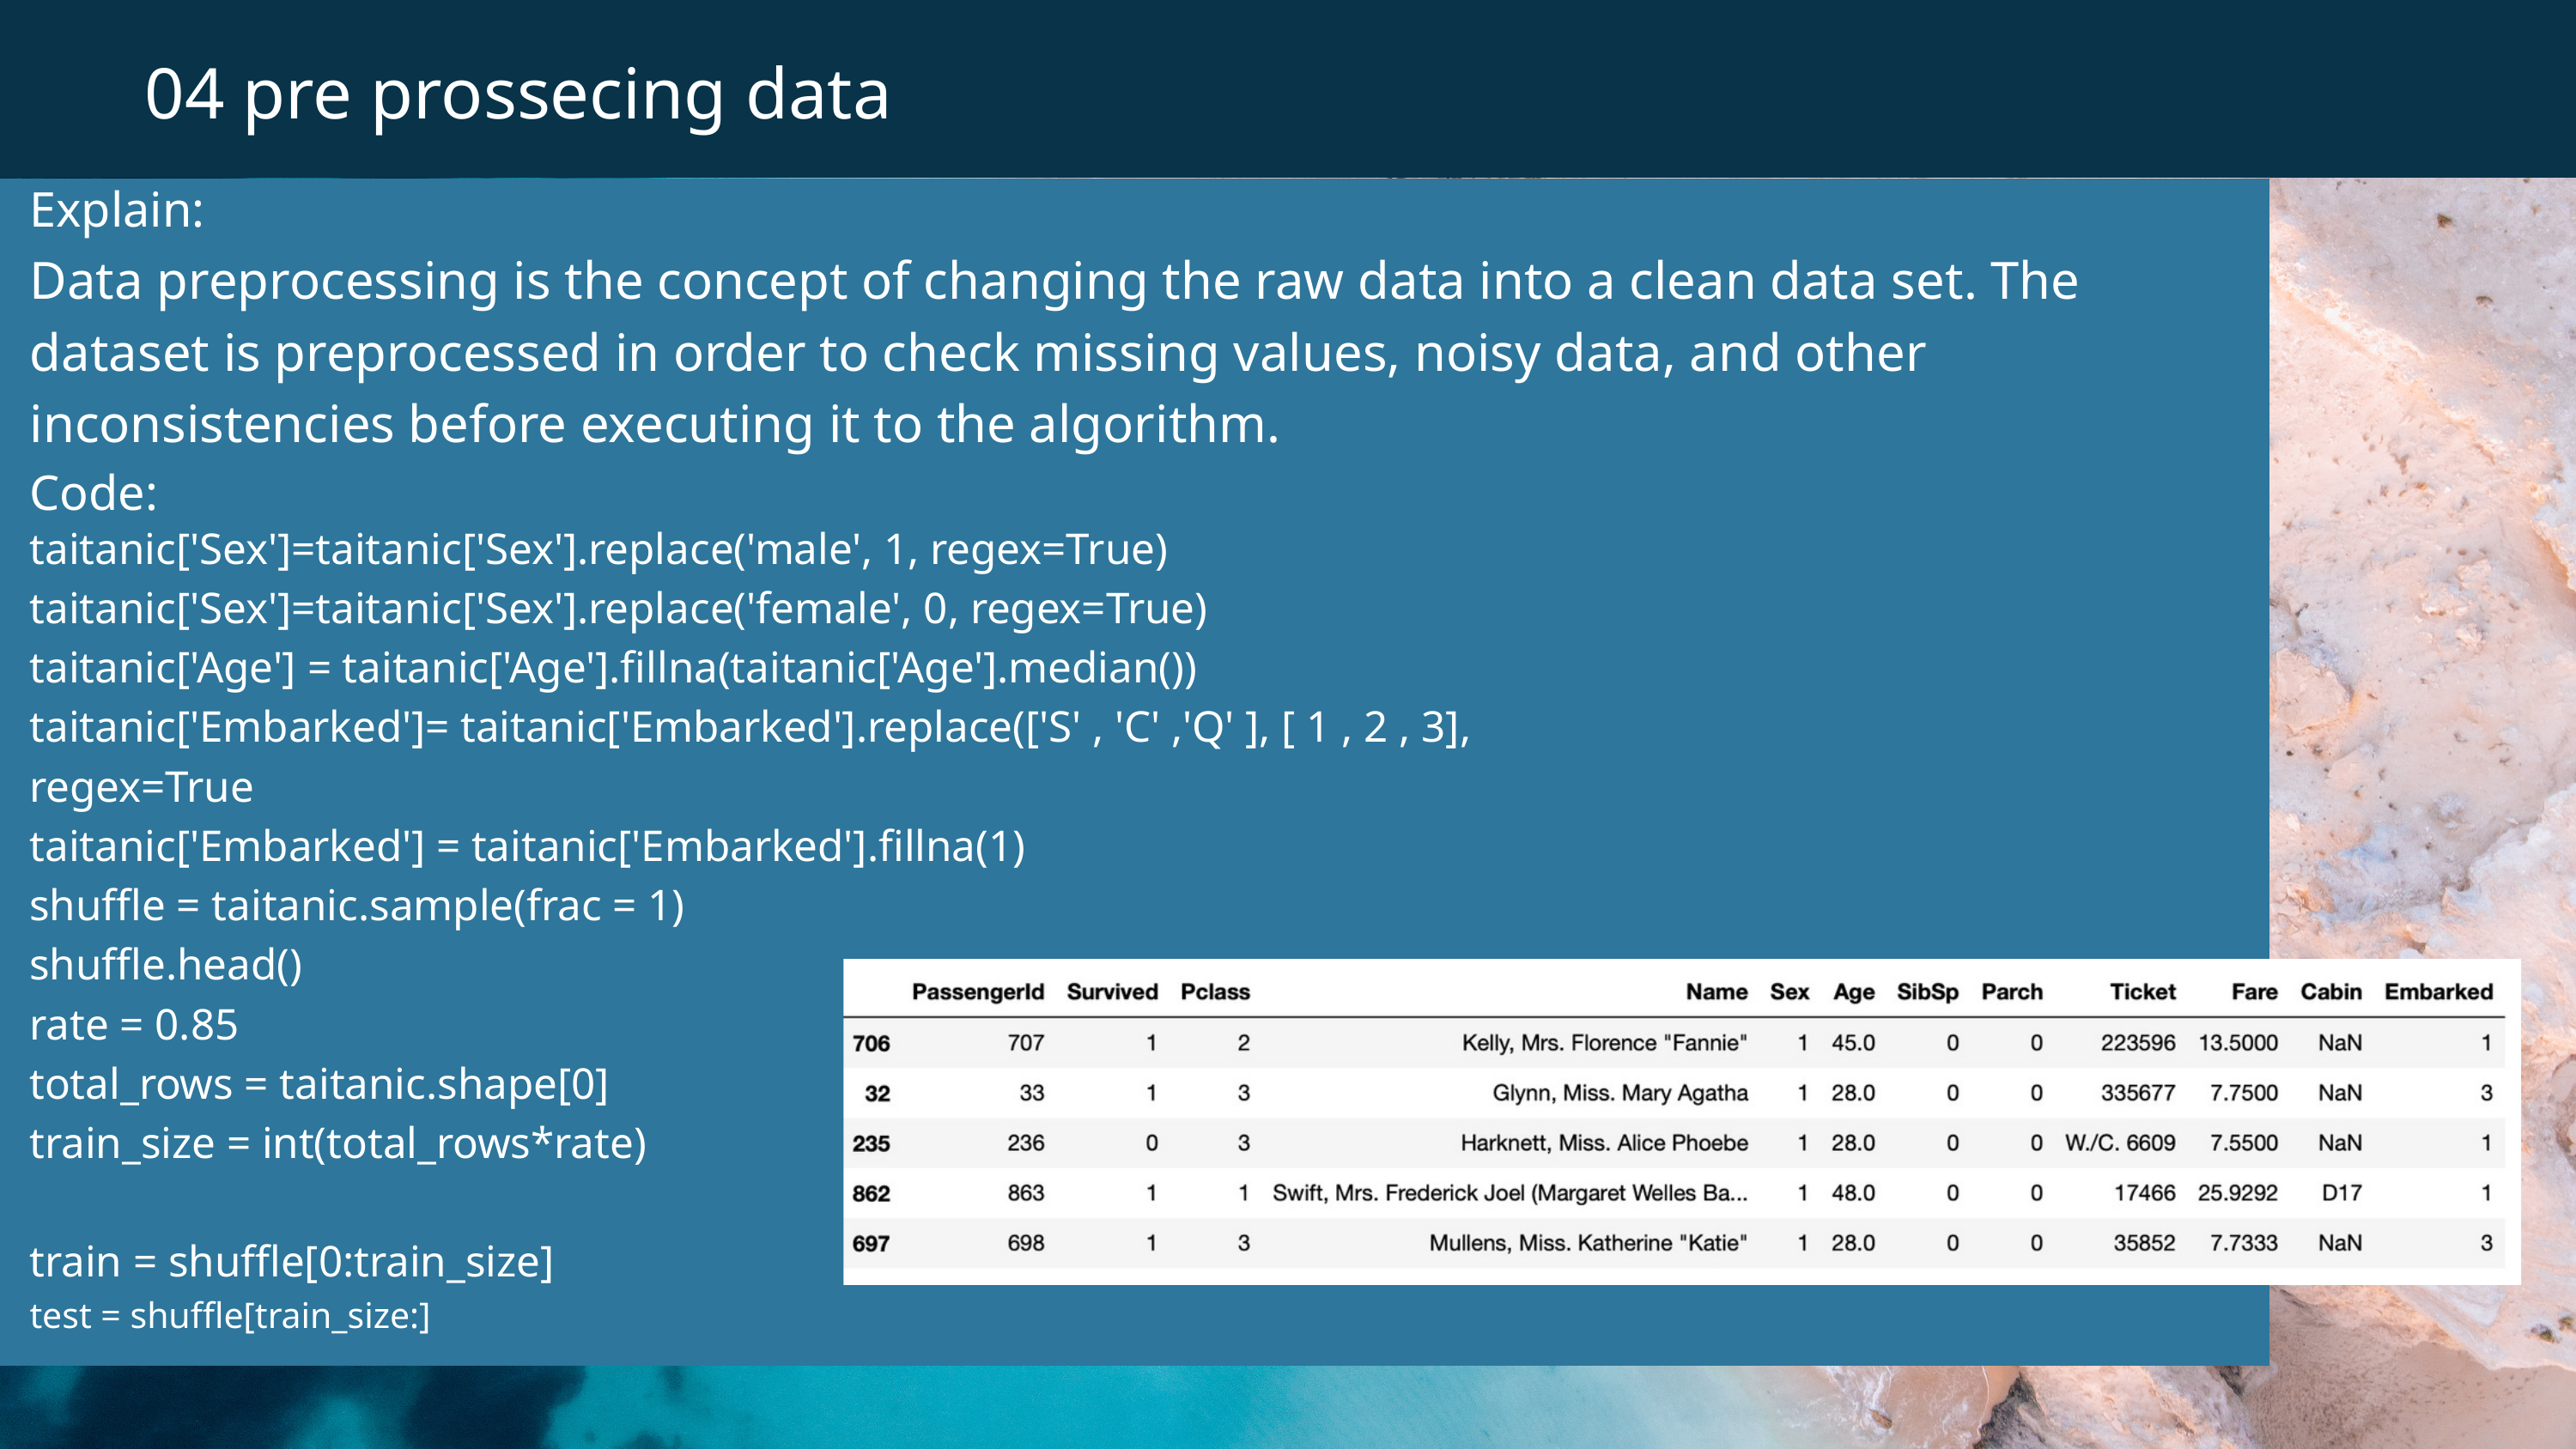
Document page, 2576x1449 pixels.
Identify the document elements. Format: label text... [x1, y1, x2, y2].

text_box Explain: Data preprocessing is the concept of changing the raw data into a clean data set. The dataset is preprocessed in order to check missing values, noisy data, and other inconsistencies before executing it to the algorithm. Code: [29, 170, 2124, 174]
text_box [0, 178, 2576, 1449]
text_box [0, 178, 2270, 1367]
text_box 04 pre prossecing data [144, 34, 1140, 170]
